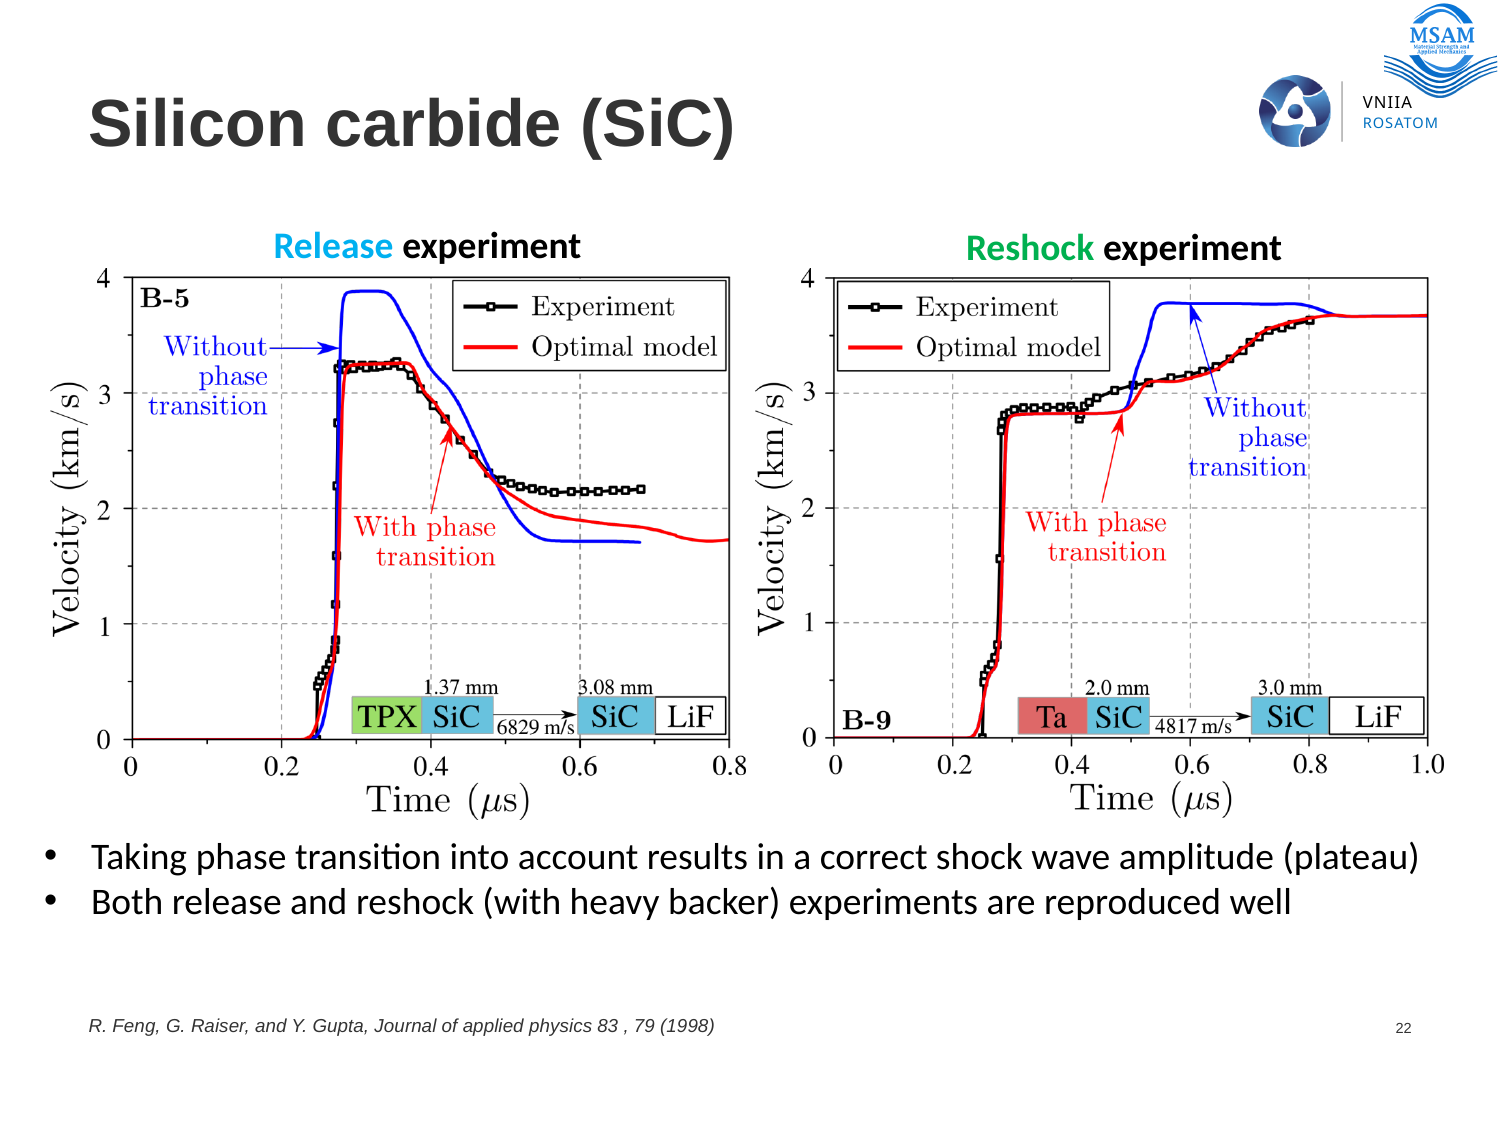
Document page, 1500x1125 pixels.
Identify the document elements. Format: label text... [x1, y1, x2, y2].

text_box Reshock experiment [827, 215, 1430, 268]
list R. Feng, G. Raiser, and Y. Gupta, Journal of applied physics 83 , 79 (1998) [88, 1012, 866, 1037]
text_box Release experiment [126, 214, 729, 268]
text_box VNIIA ROSATOM [1348, 81, 1473, 139]
picture [755, 268, 1444, 818]
text_box Taking phase transition into account results in a correct shock wave amplitude (plateau) Both release and reshock (with heavy backer) experiments are reproduced well [29, 824, 1471, 930]
title Silicon carbide (SiC) [88, 88, 1002, 165]
picture [1259, 2, 1499, 147]
picture [49, 268, 746, 820]
